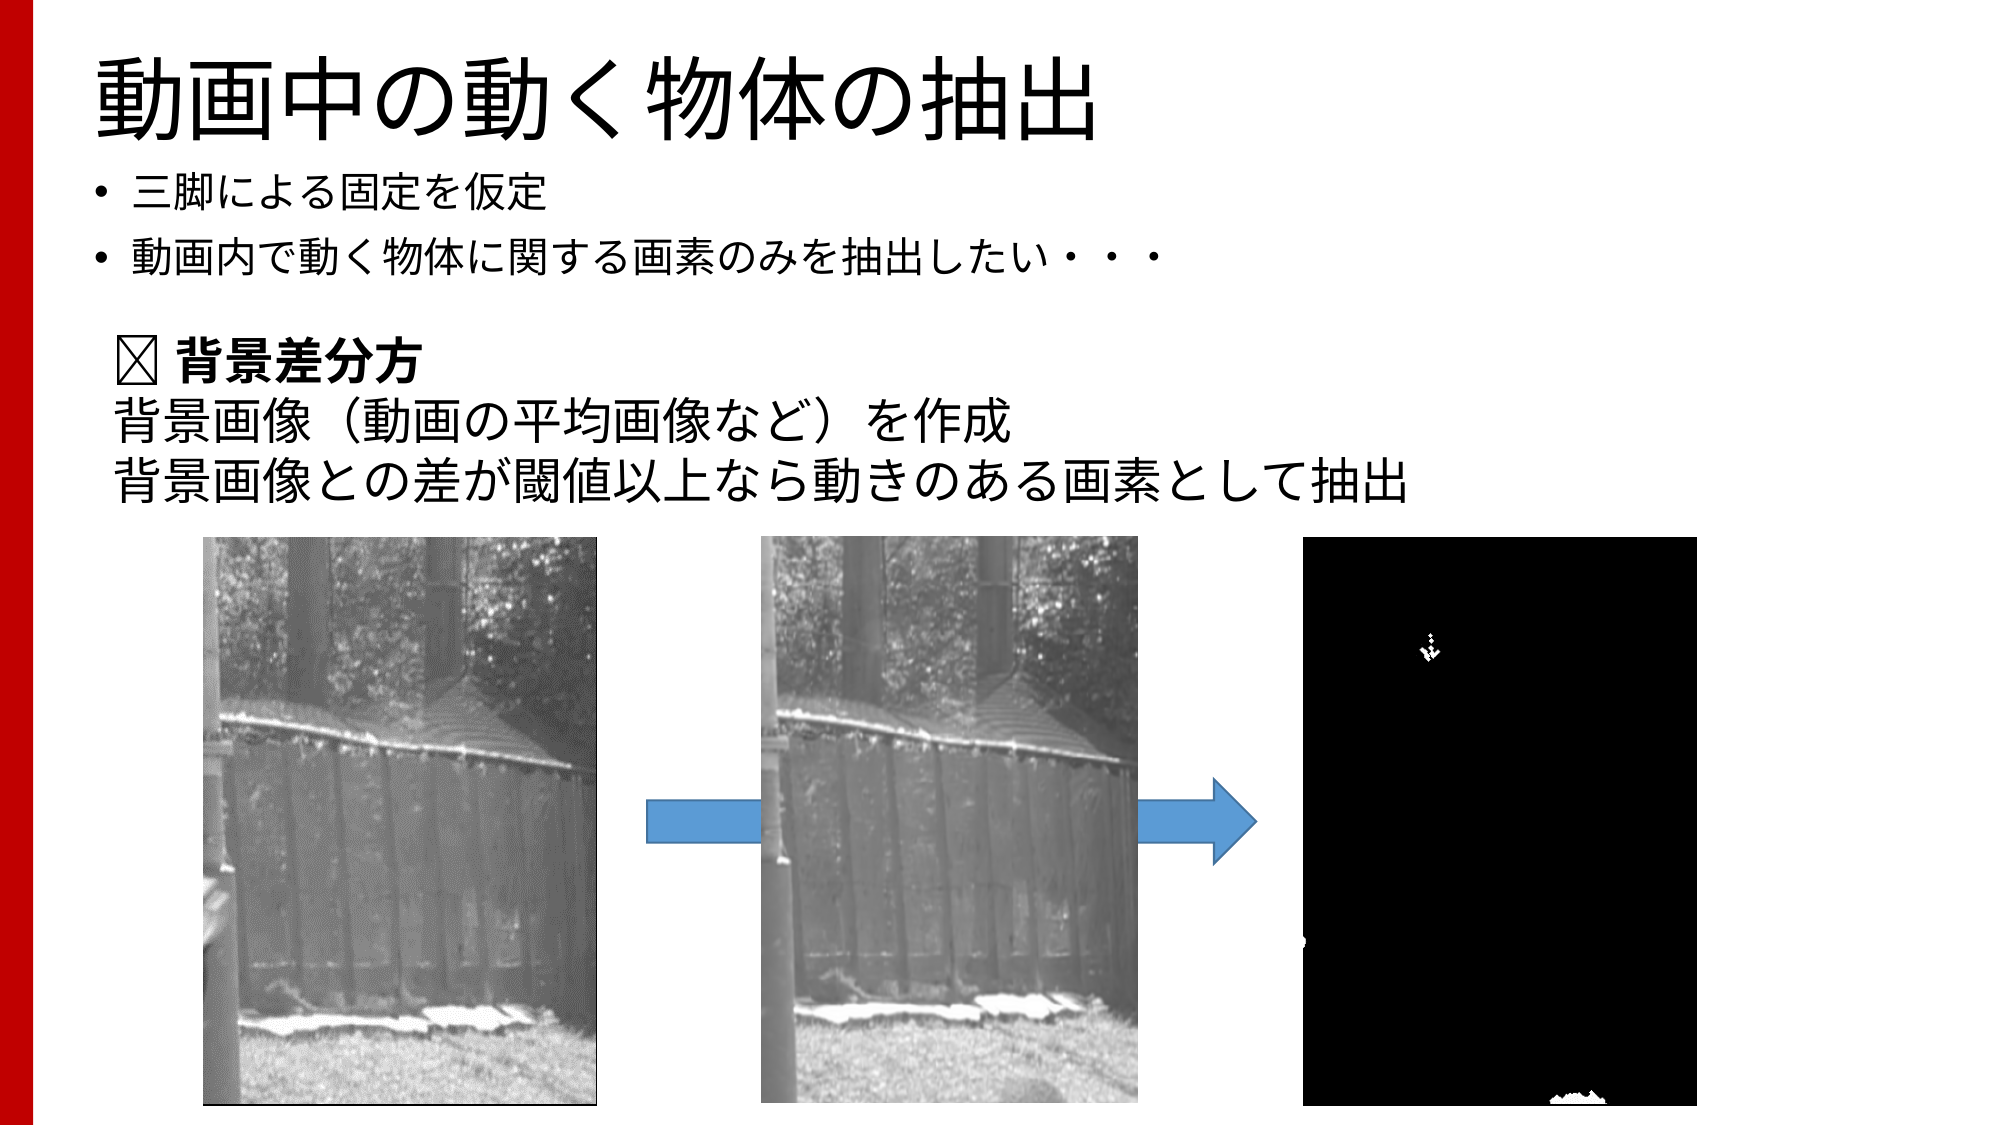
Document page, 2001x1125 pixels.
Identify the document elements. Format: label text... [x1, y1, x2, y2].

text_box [202, 536, 1698, 1106]
list 三脚による固定を仮定 動画内で動く物体に関する画素のみを抽出したい・・・ [79, 163, 2000, 399]
picture [761, 536, 1138, 1103]
text_box 背景差分方 背景画像（動画の平均画像など）を作成 背景画像との差が閾値以上なら動きのある画素として抽出 [98, 322, 1426, 517]
title 動画中の動く物体の抽出 [79, 43, 2000, 163]
